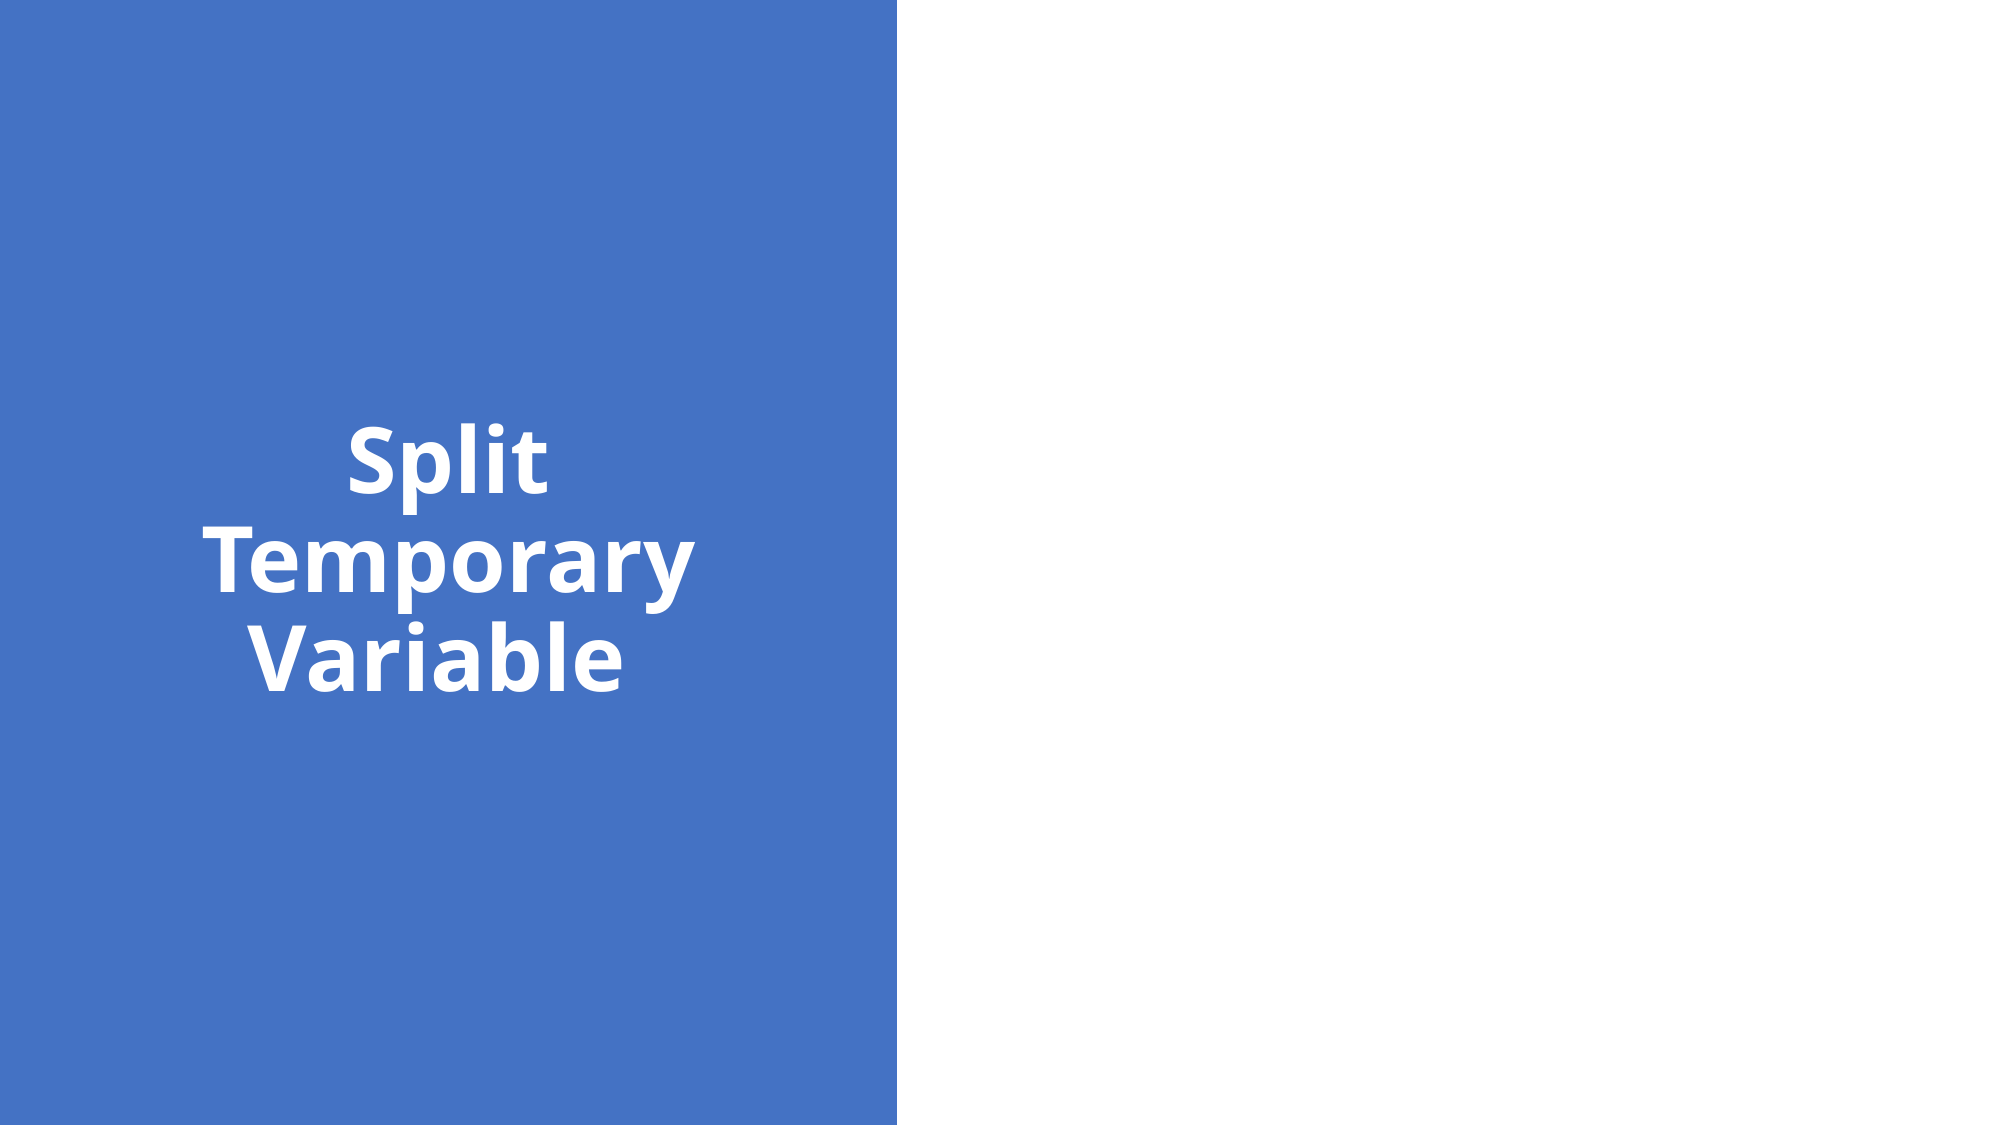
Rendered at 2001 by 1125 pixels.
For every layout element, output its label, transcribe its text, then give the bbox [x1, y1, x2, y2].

title Split Temporary Variable [101, 104, 796, 1021]
text_box [0, 0, 898, 1125]
